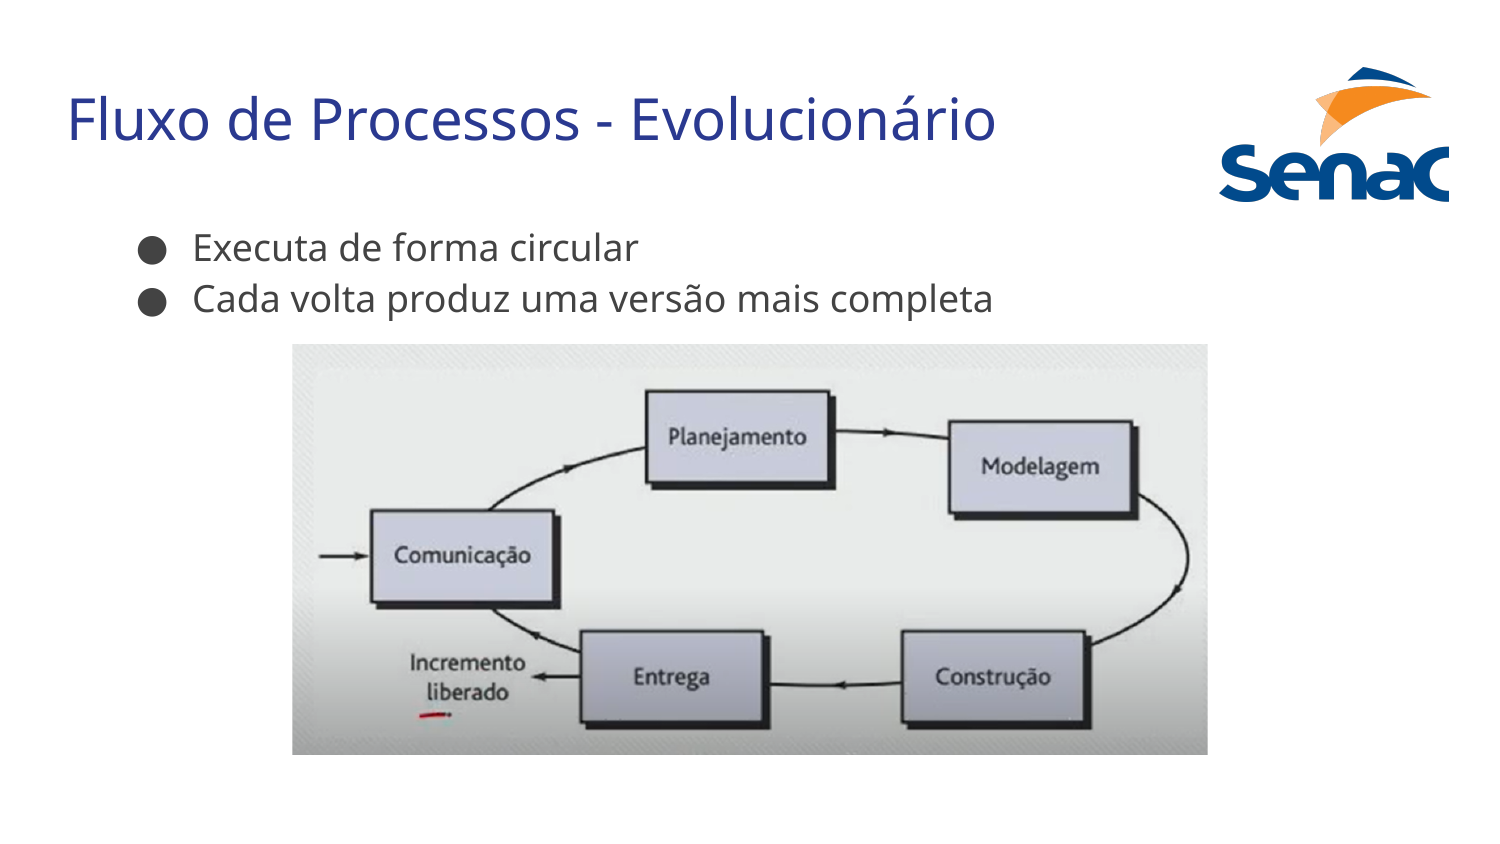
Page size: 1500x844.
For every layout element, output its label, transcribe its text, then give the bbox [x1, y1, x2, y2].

title Fluxo de Processos - Evolucionário [51, 67, 1216, 167]
picture [291, 343, 1208, 755]
picture [1219, 66, 1450, 202]
list Executa de forma circular Cada volta produz uma versão mais completa [102, 201, 1500, 422]
